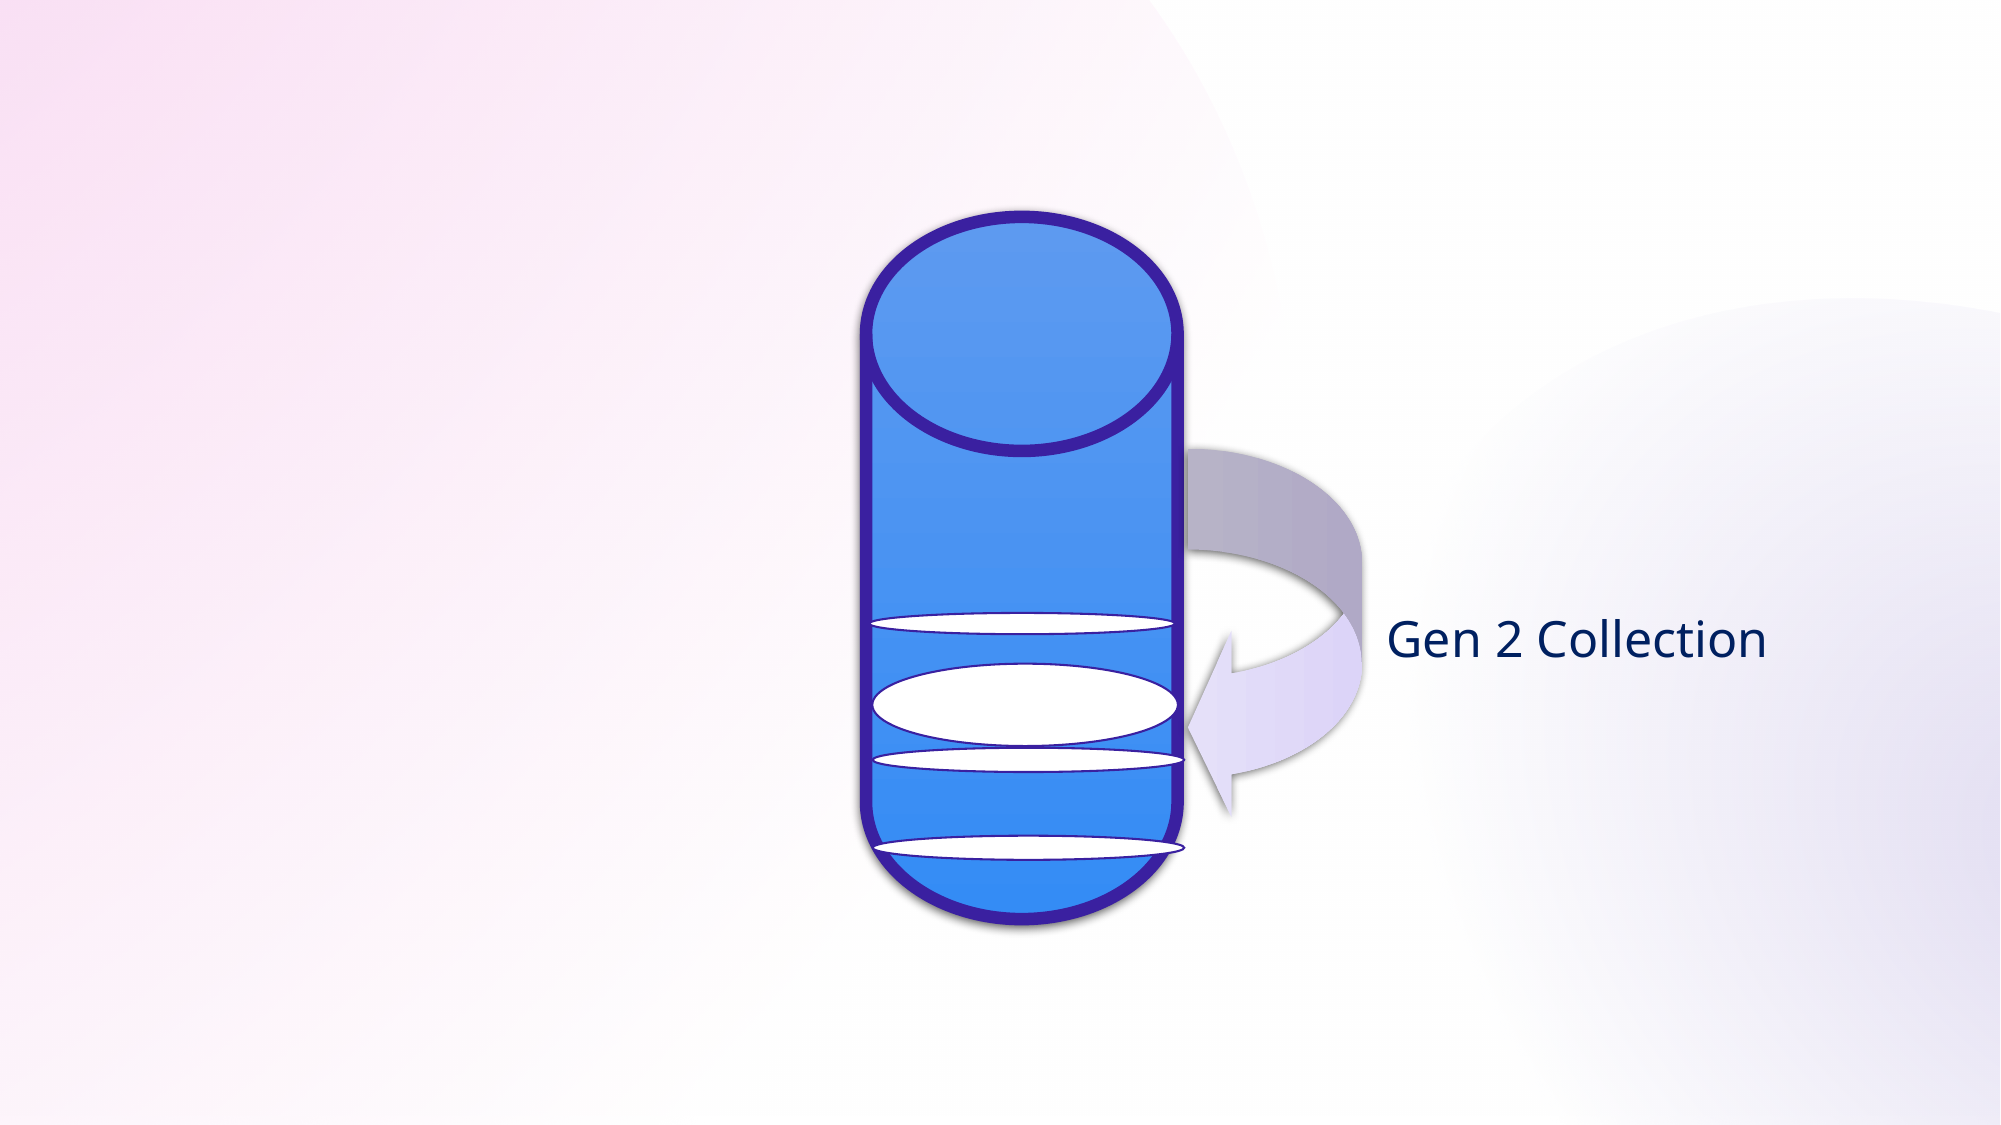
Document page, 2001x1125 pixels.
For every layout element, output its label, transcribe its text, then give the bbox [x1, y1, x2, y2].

text_box [1187, 448, 1363, 817]
picture [0, 0, 2001, 1125]
text_box Gen 2 Collection [1371, 599, 1855, 675]
text_box [866, 216, 1178, 844]
text_box [871, 746, 1186, 774]
text_box [871, 834, 1186, 861]
text_box [867, 611, 1177, 636]
text_box [881, 853, 1161, 920]
text_box [871, 662, 1179, 747]
